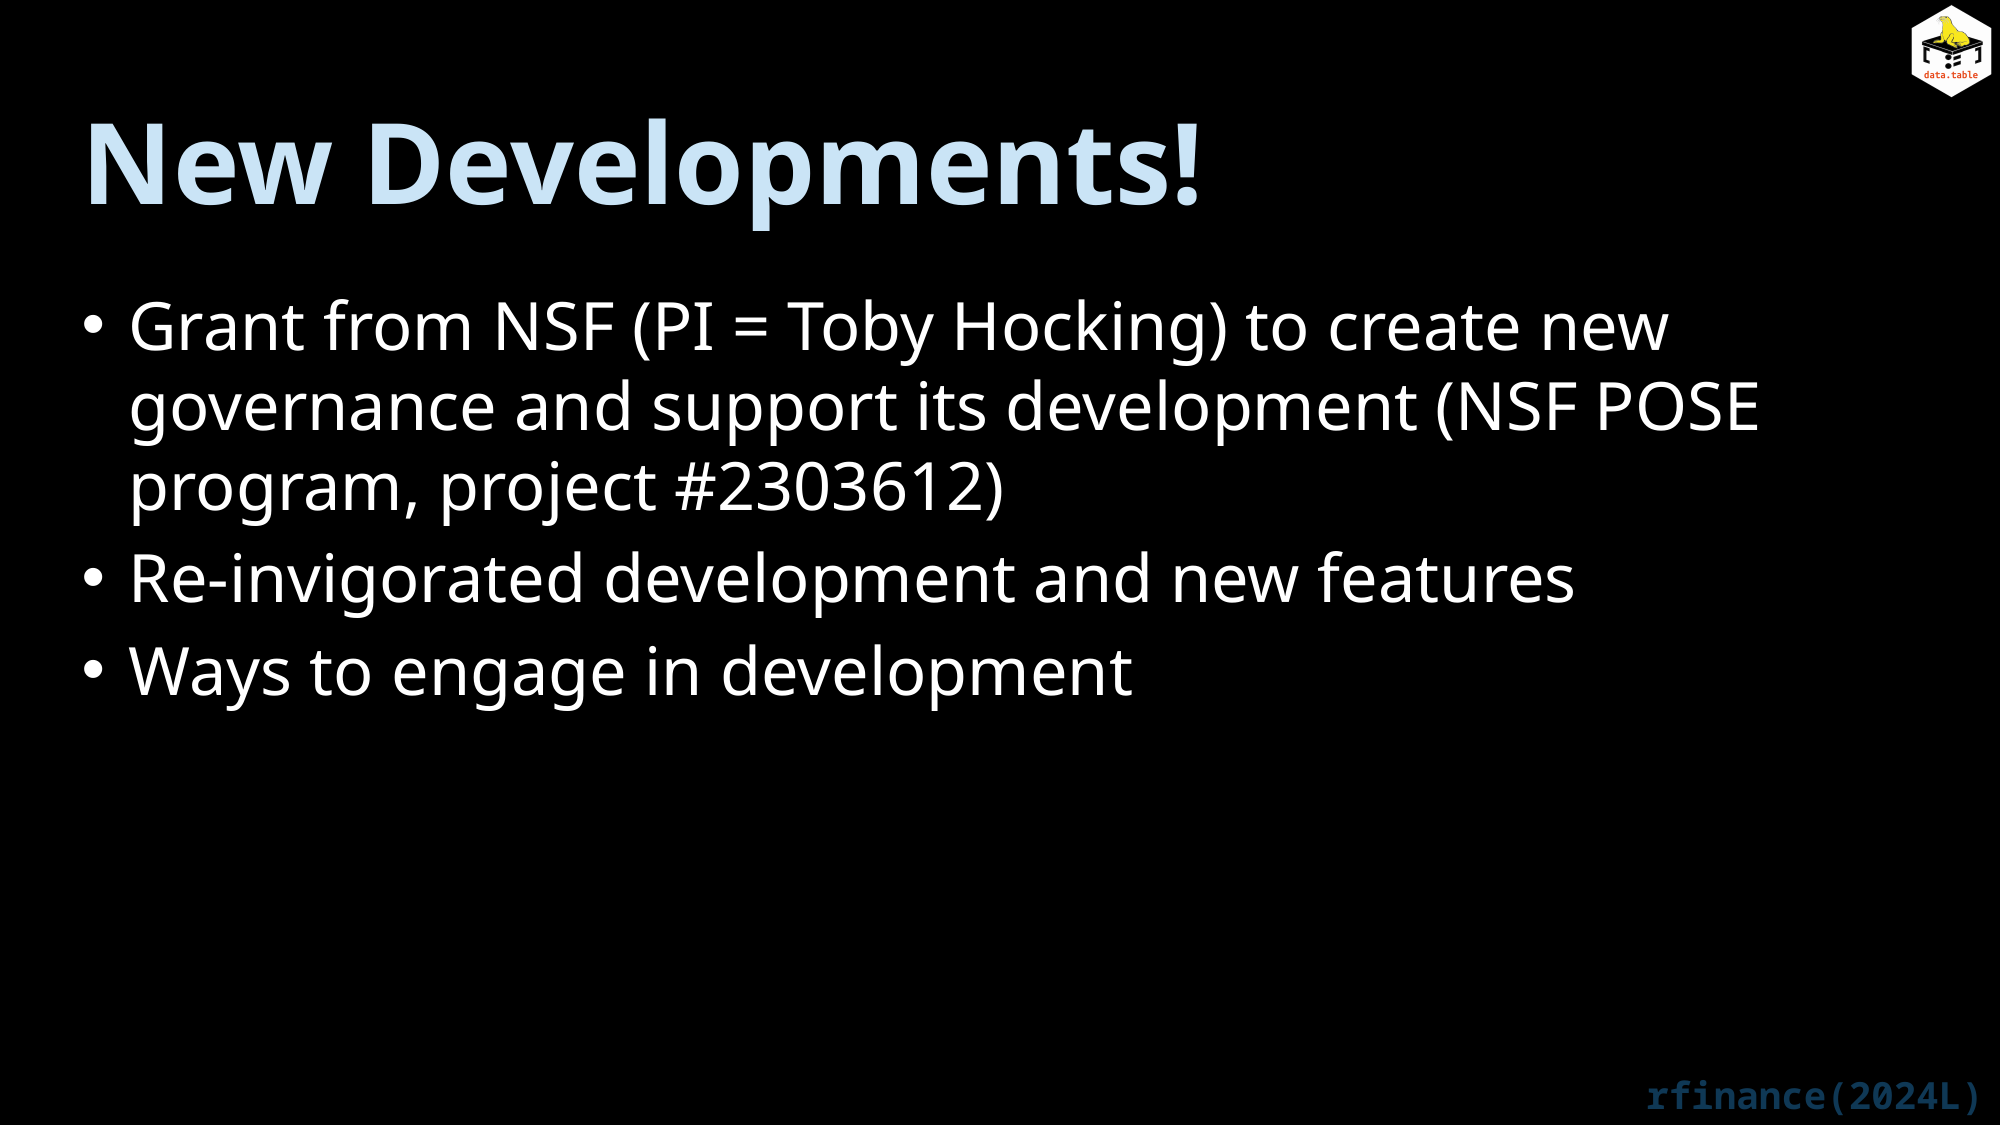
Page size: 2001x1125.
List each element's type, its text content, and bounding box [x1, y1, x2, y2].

picture [1911, 4, 1992, 98]
text_box New Developments! [66, 84, 1333, 235]
text_box Grant from NSF (PI = Toby Hocking) to create new governance and support its development (NSF POSE program, project #2303612) Re-invigorated development and new features Ways to engage in development [66, 276, 1912, 716]
text_box rfinance(2024L) [1631, 1064, 1999, 1125]
